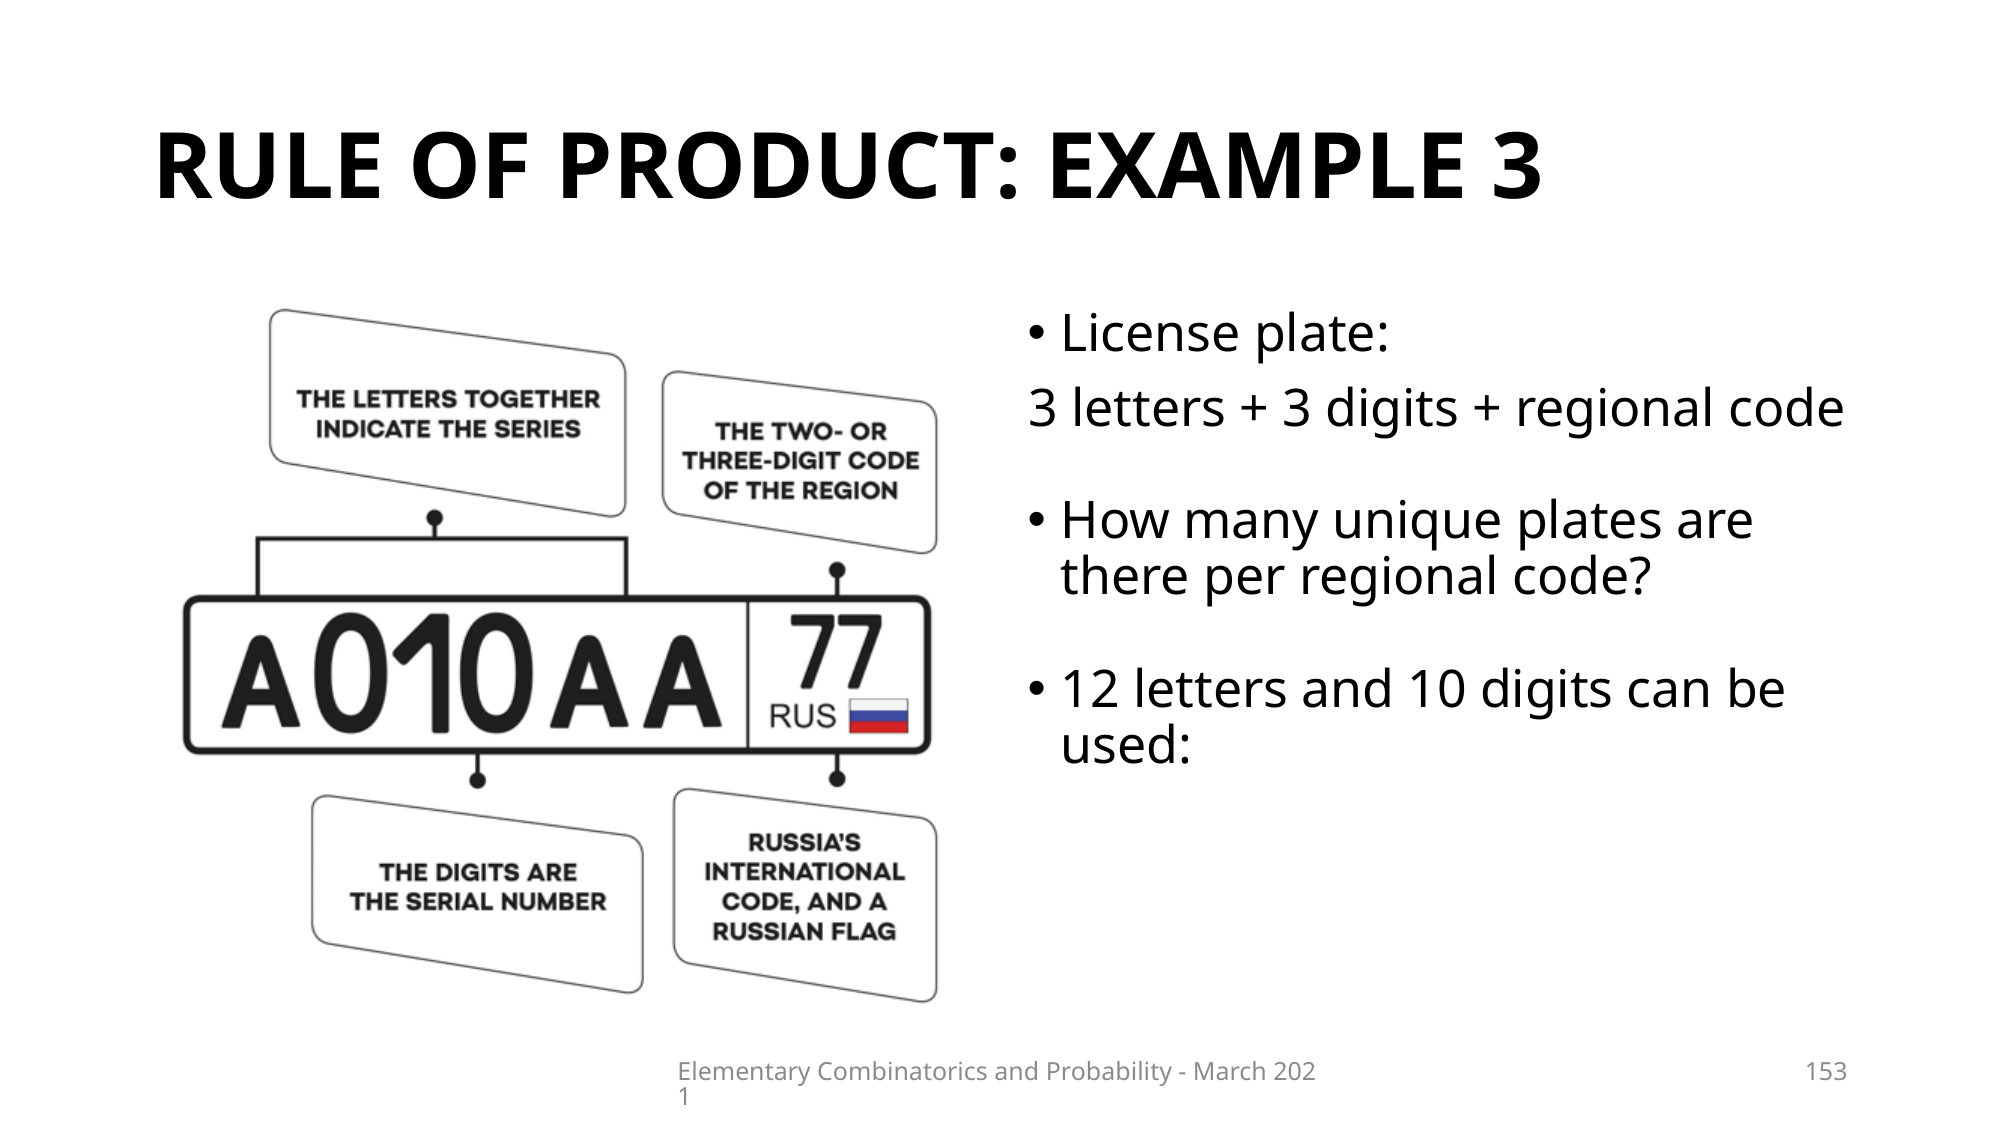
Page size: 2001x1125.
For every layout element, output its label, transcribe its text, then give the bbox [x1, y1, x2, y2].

title Rule of product: example 3 [137, 59, 1863, 278]
slide_number 153 [1412, 1042, 1863, 1103]
footer Elementary Combinatorics and Probability - March 2021 [662, 1042, 1338, 1103]
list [176, 299, 949, 1014]
